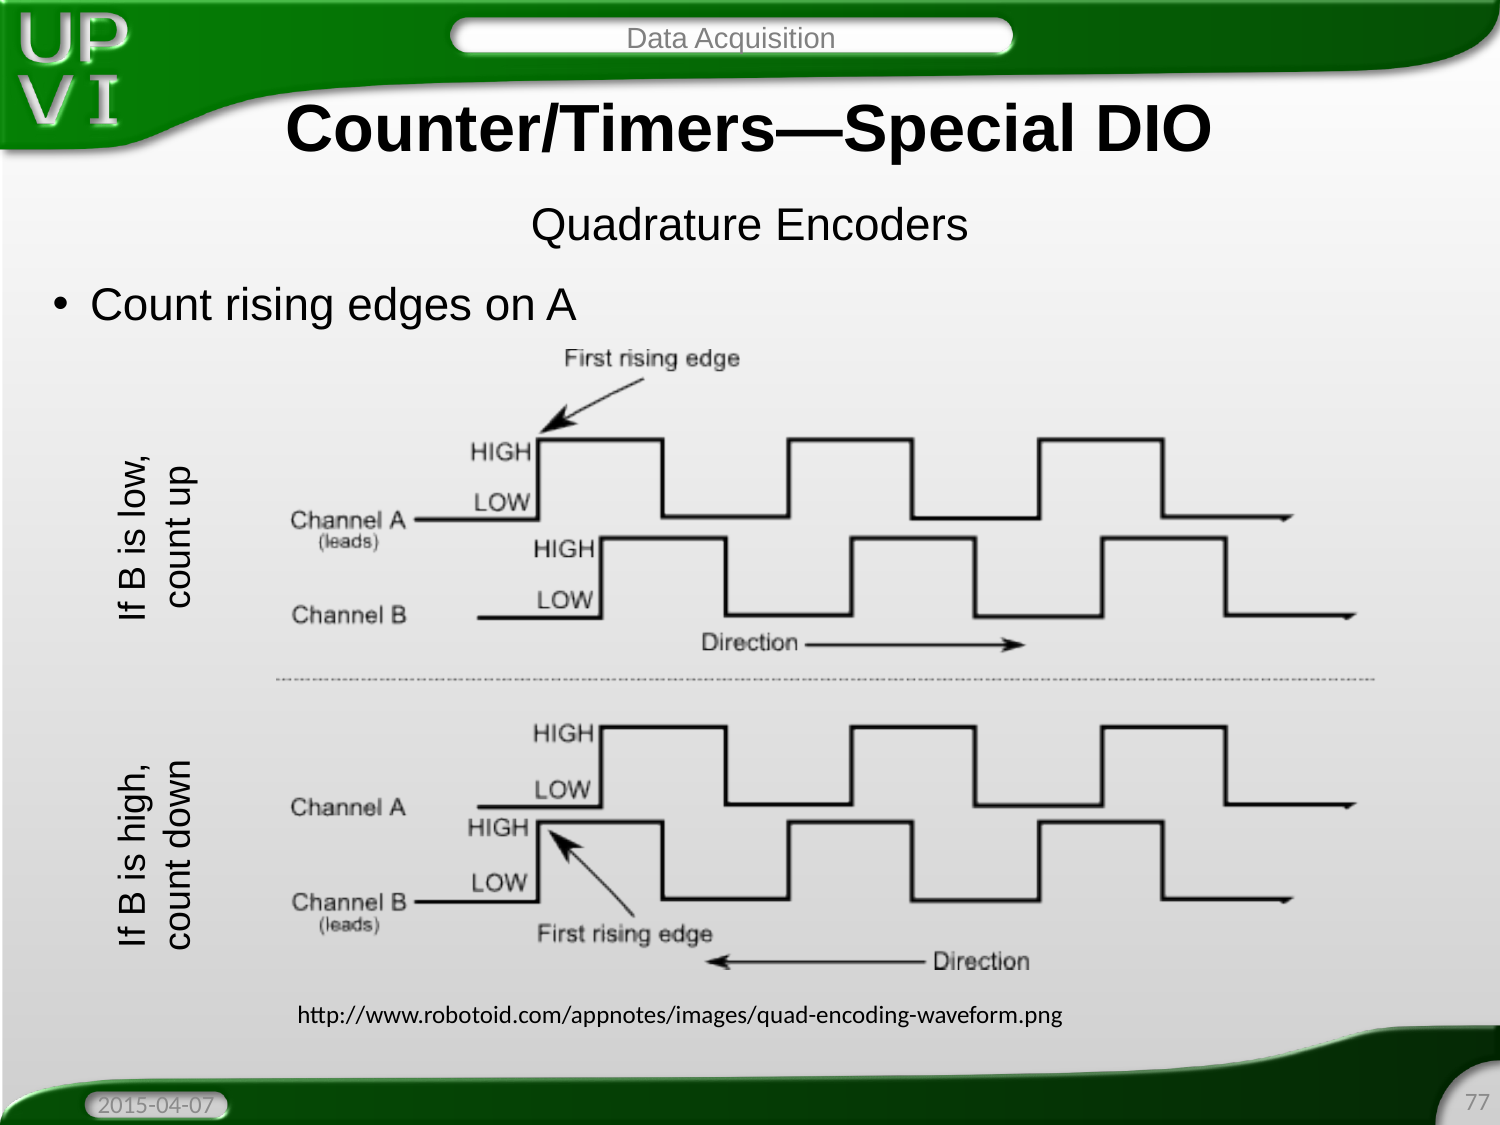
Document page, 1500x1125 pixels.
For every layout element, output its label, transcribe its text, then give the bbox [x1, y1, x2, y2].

list Quadrature Encoders Count rising edges on A [37, 187, 1463, 1005]
slide_number 77 [1155, 1069, 1500, 1125]
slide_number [75, 1073, 238, 1125]
text_box http://www.robotoid.com/appnotes/images/quad-encoding-waveform.png [282, 991, 1123, 1037]
text_box If B is low, count up [99, 438, 205, 638]
footer Data Acquisition [450, 6, 1013, 67]
title Counter/Timers—Special DIO [75, 75, 1425, 175]
text_box If B is high, count down [99, 744, 205, 966]
picture [0, 0, 1500, 1125]
